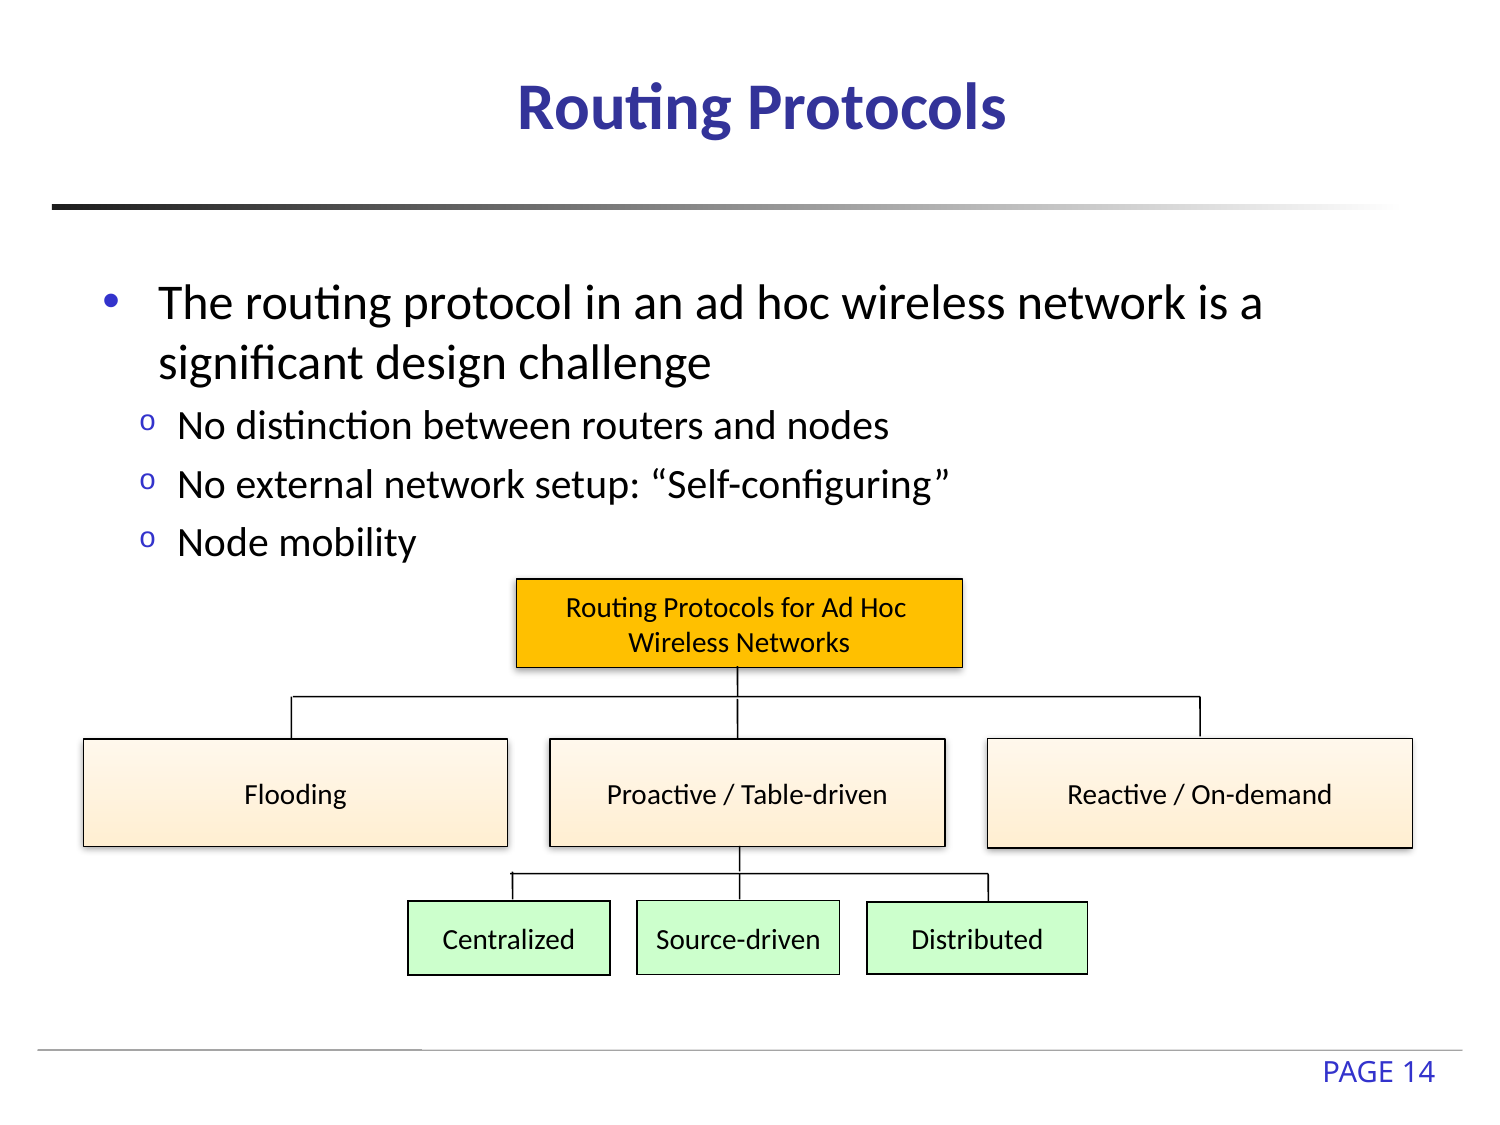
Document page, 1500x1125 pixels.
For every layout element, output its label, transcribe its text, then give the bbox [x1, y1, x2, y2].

title Routing Protocols [24, 24, 1500, 151]
text_box [62, 237, 1407, 975]
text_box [83, 578, 1413, 976]
text_box The routing protocol in an ad hoc wireless network is a significant design challenge No distinction between routers and nodes No external network setup: “Self-configuring” Node mobility [87, 262, 1432, 1000]
